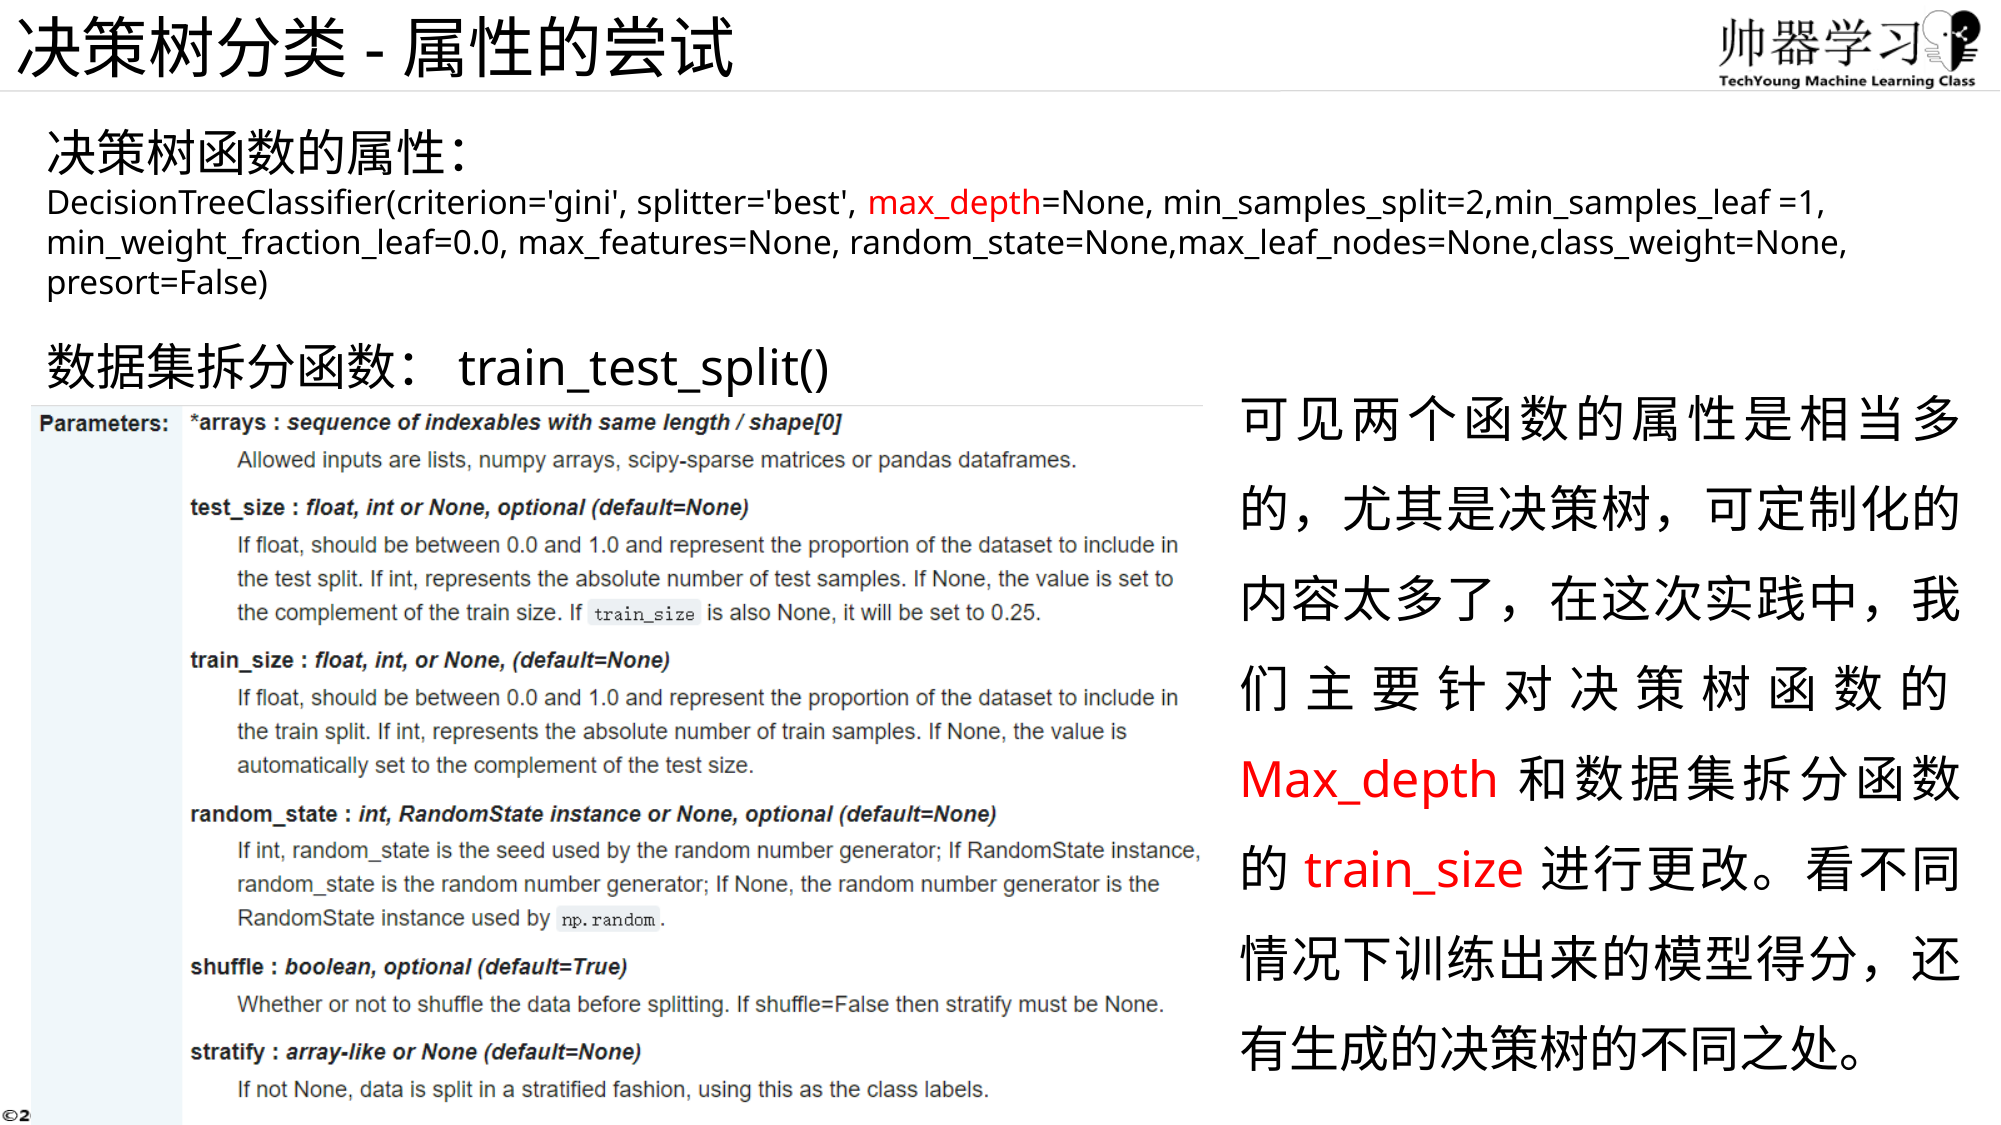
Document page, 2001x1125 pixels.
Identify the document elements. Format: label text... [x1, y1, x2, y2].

text_box 可见两个函数的属性是相当多的，尤其是决策树，可定制化的内容太多了，在这次实践中，我们主要针对决策树函数的Max_depth和数据集拆分函数的train_size进行更改。看不同情况下训练出来的模型得分，还有生成的决策树的不同之处。 [1224, 349, 1977, 1085]
text_box 决策树函数的属性： DecisionTreeClassifier(criterion='gini', splitter='best', max_depth=None, min_samples_split=2,min_samples_leaf =1, min_weight_fraction_leaf=0.0, max_features=None, random_state=None,max_leaf_nodes=None,class_weight=None, presort=False) [31, 113, 1910, 309]
text_box 决策树分类-属性的尝试 [0, 1, 1709, 90]
text_box 数据集拆分函数：train_test_split() [31, 327, 1886, 403]
picture [0, 0, 2001, 1125]
